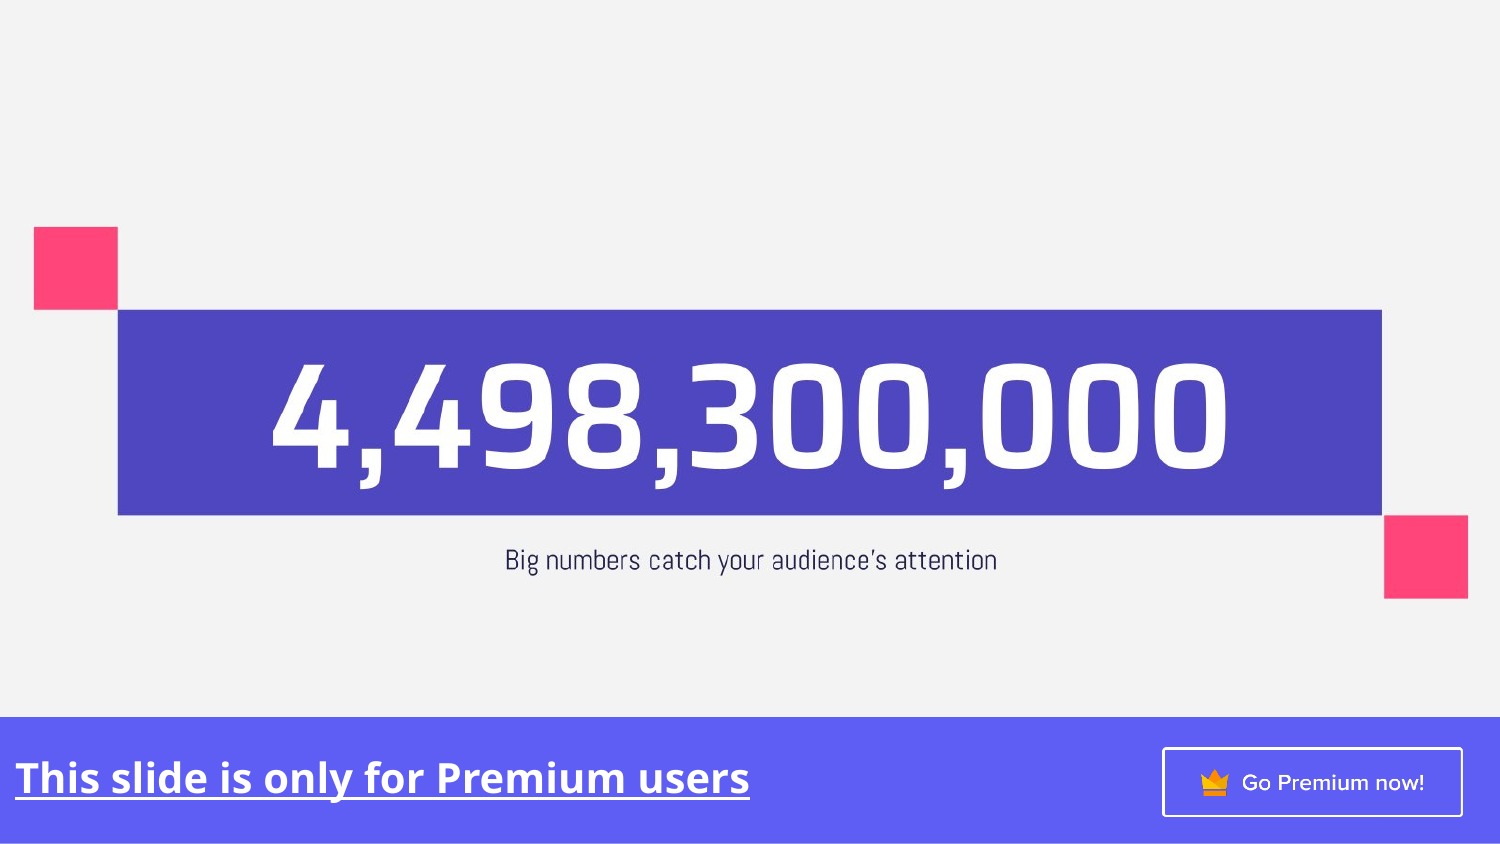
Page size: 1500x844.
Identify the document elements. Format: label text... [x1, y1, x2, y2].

picture [1162, 747, 1463, 817]
text_box This slide is only for Premium users [0, 717, 1500, 844]
picture [0, 0, 1500, 717]
